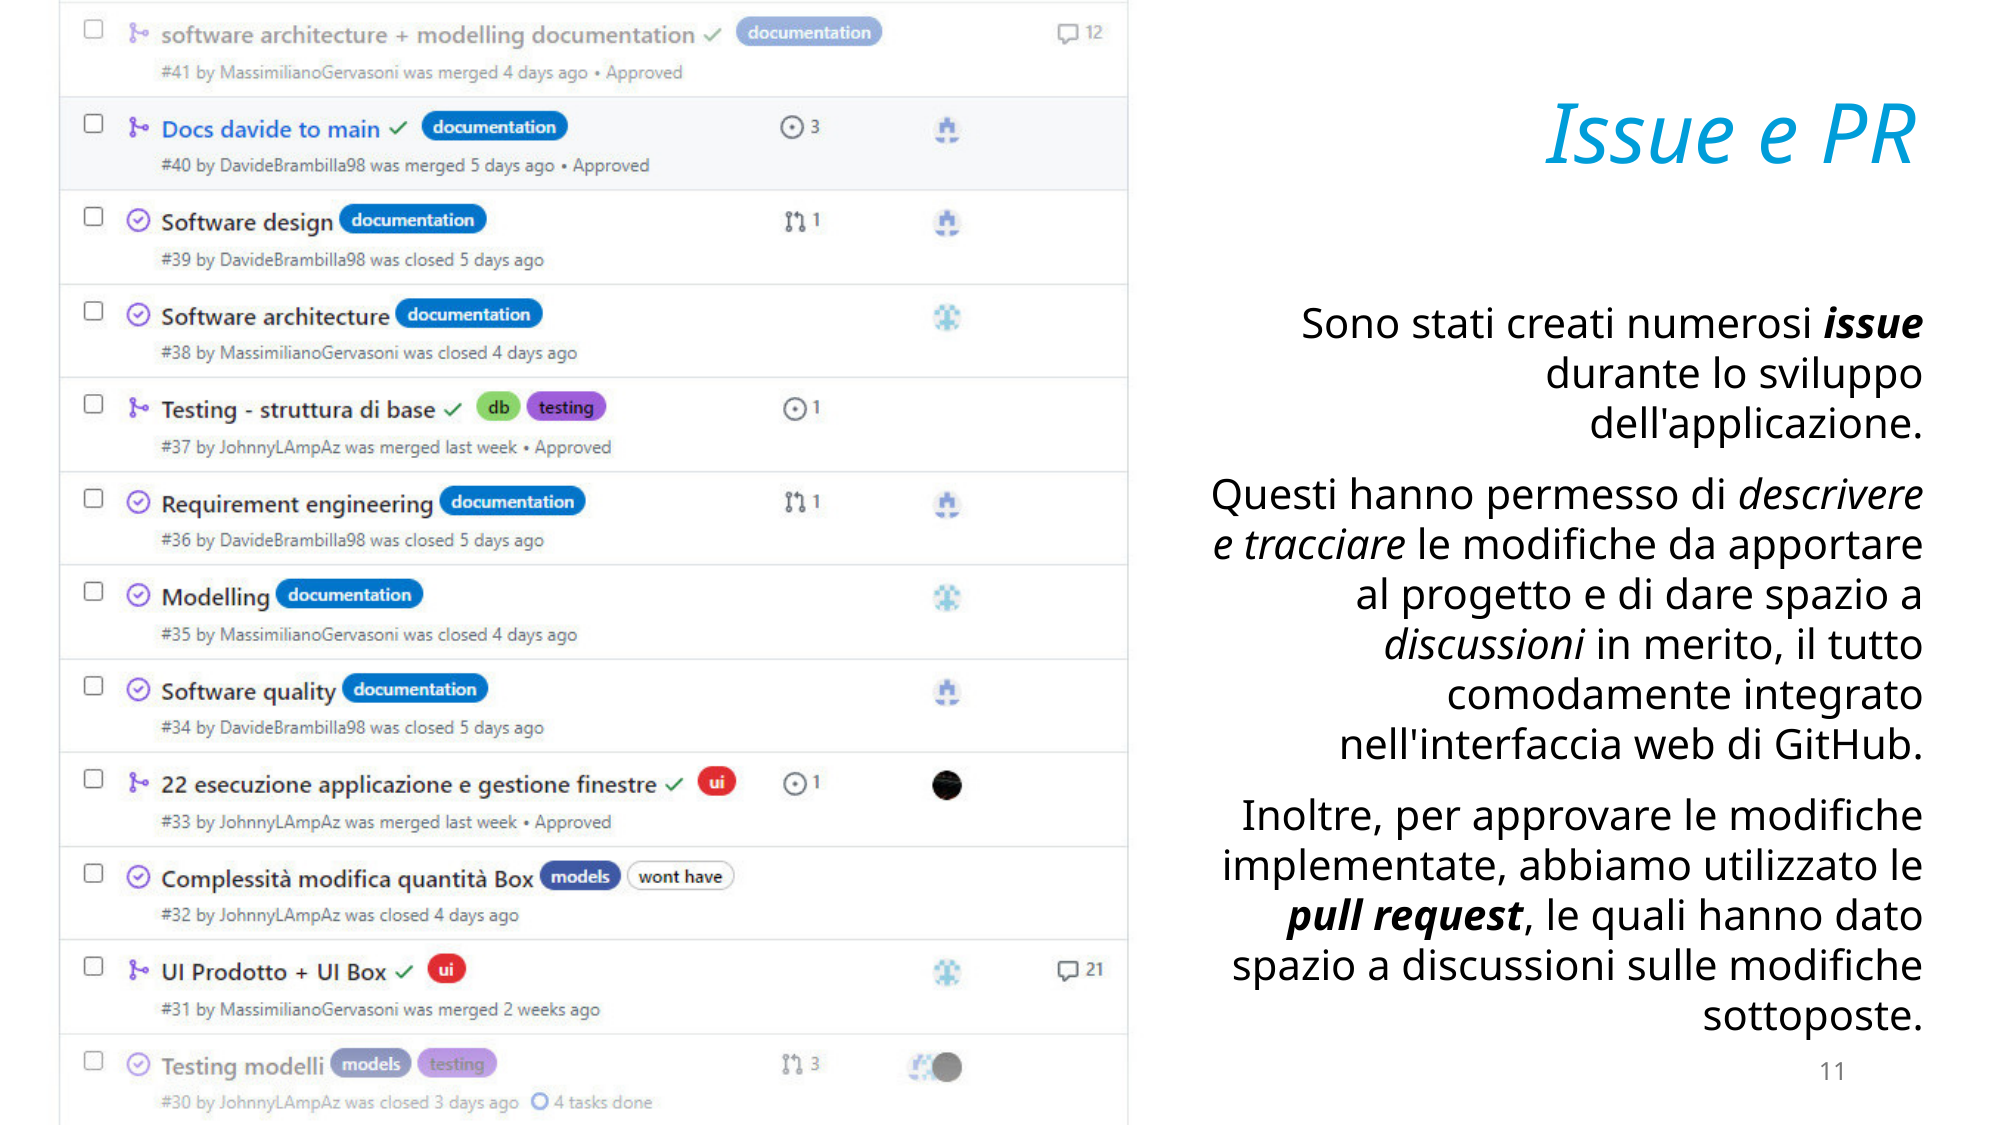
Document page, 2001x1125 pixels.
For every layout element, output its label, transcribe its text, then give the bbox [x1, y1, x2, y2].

text_box Issue e PR [1181, 84, 1932, 198]
slide_number 11 [1412, 1046, 1863, 1103]
text_box Sono stati creati numerosi issue durante lo sviluppo dell'applicazione. Questi hanno permesso di descrivere e tracciare le modifiche da apportare al progetto e di dare spazio a discussioni in merito, il tutto comodamente integrato nell'interfaccia web di GitHub. Inoltre, per approvare le modifiche implementate, abbiamo utilizzato le pull request, le quali hanno dato spazio a discussioni sulle modifiche sottoposte. [1194, 289, 1939, 1046]
picture [0, 0, 2001, 1125]
